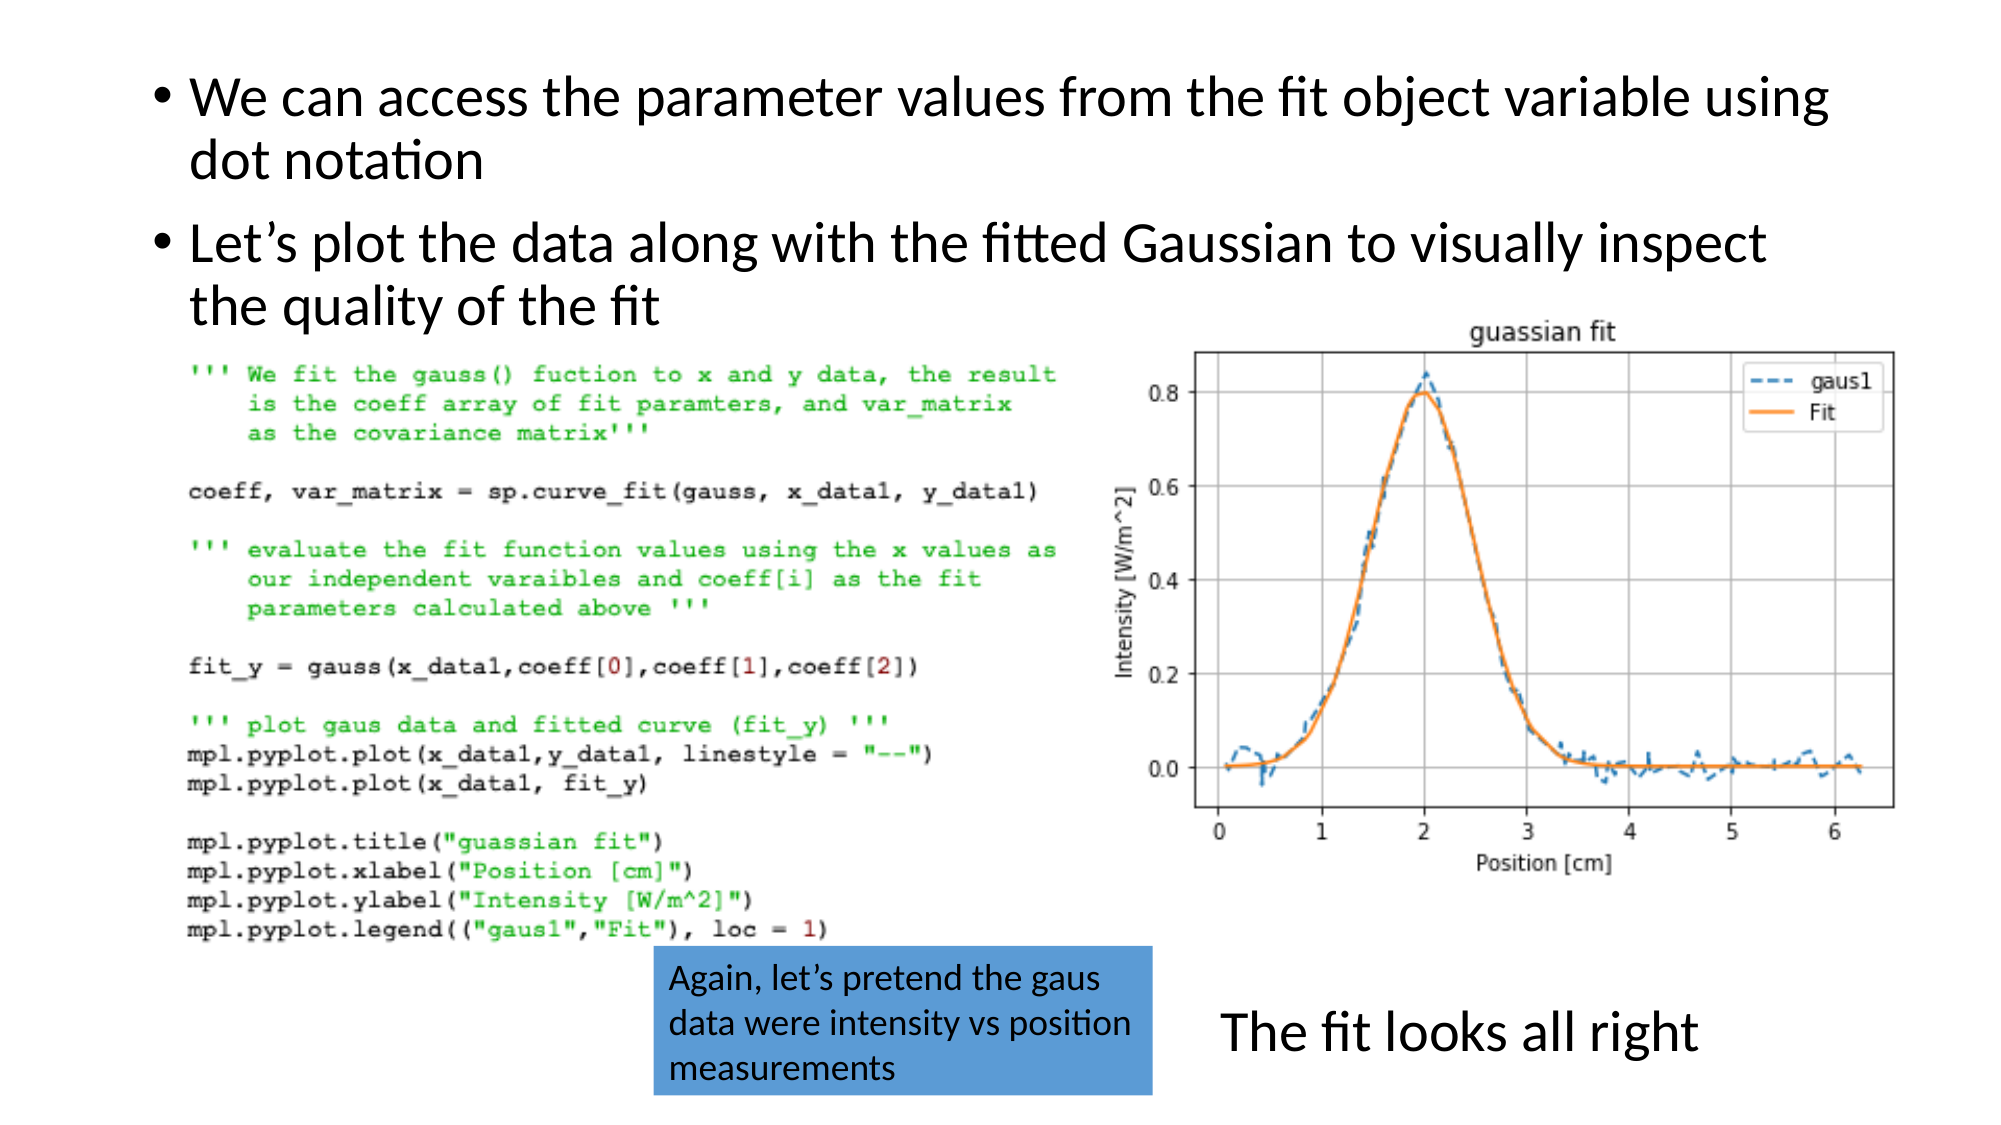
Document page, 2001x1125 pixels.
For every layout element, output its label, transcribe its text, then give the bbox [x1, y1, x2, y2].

text_box Again, let’s pretend the gaus data were intensity vs position measurements [653, 945, 1153, 1096]
picture [182, 306, 1914, 962]
list We can access the parameter values from the fit object variable using dot notation Let’s plot the data along with the fitted Gaussian to visually inspect the quality of the fit [137, 58, 1861, 1108]
text_box The fit looks all right [1205, 993, 1914, 1088]
